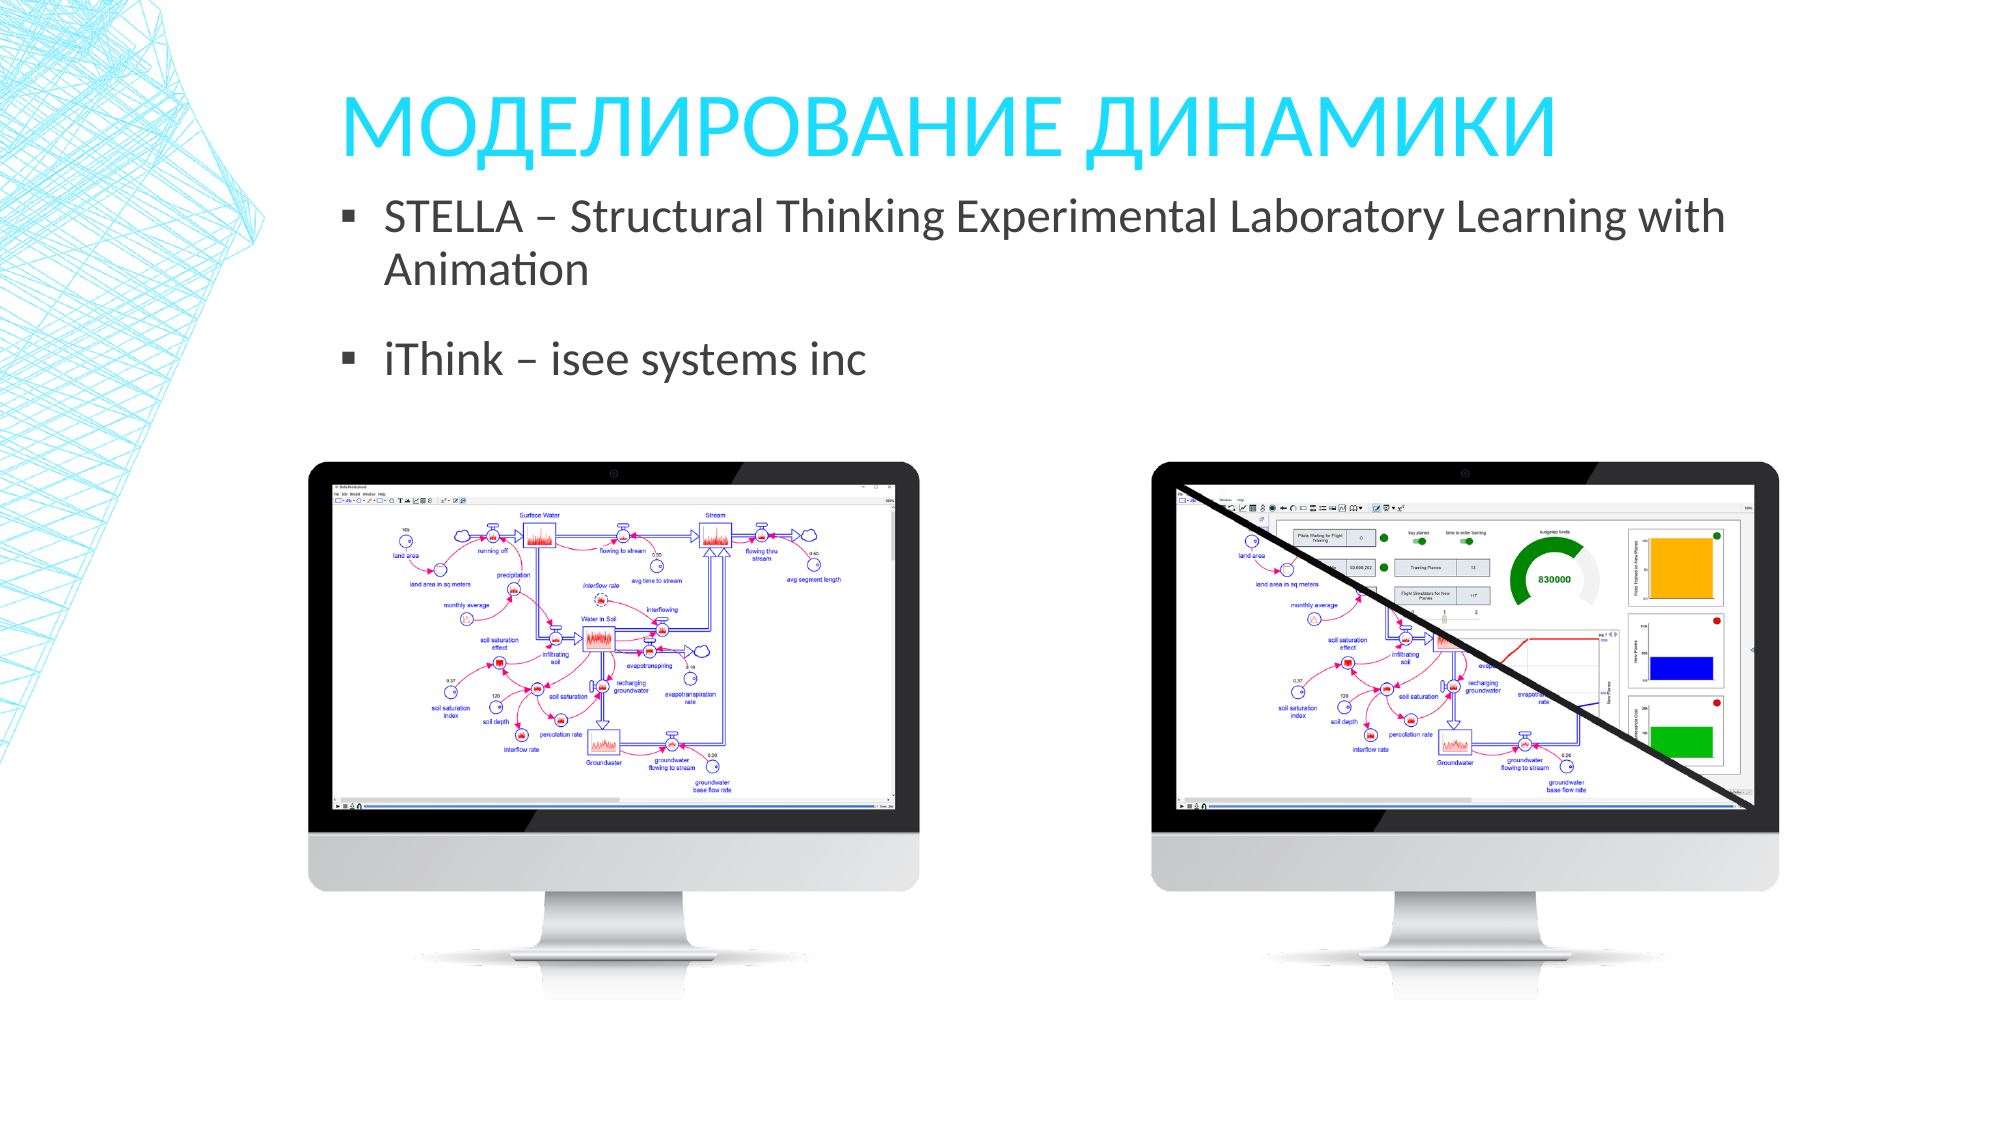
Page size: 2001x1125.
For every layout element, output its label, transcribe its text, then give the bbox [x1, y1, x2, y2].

list STELLA – Structural Thinking Experimental Laboratory Learning with Animation iThink – isee systems inc [324, 183, 1928, 395]
picture [0, 0, 2001, 1125]
title Моделирование динамики [324, 62, 1863, 183]
